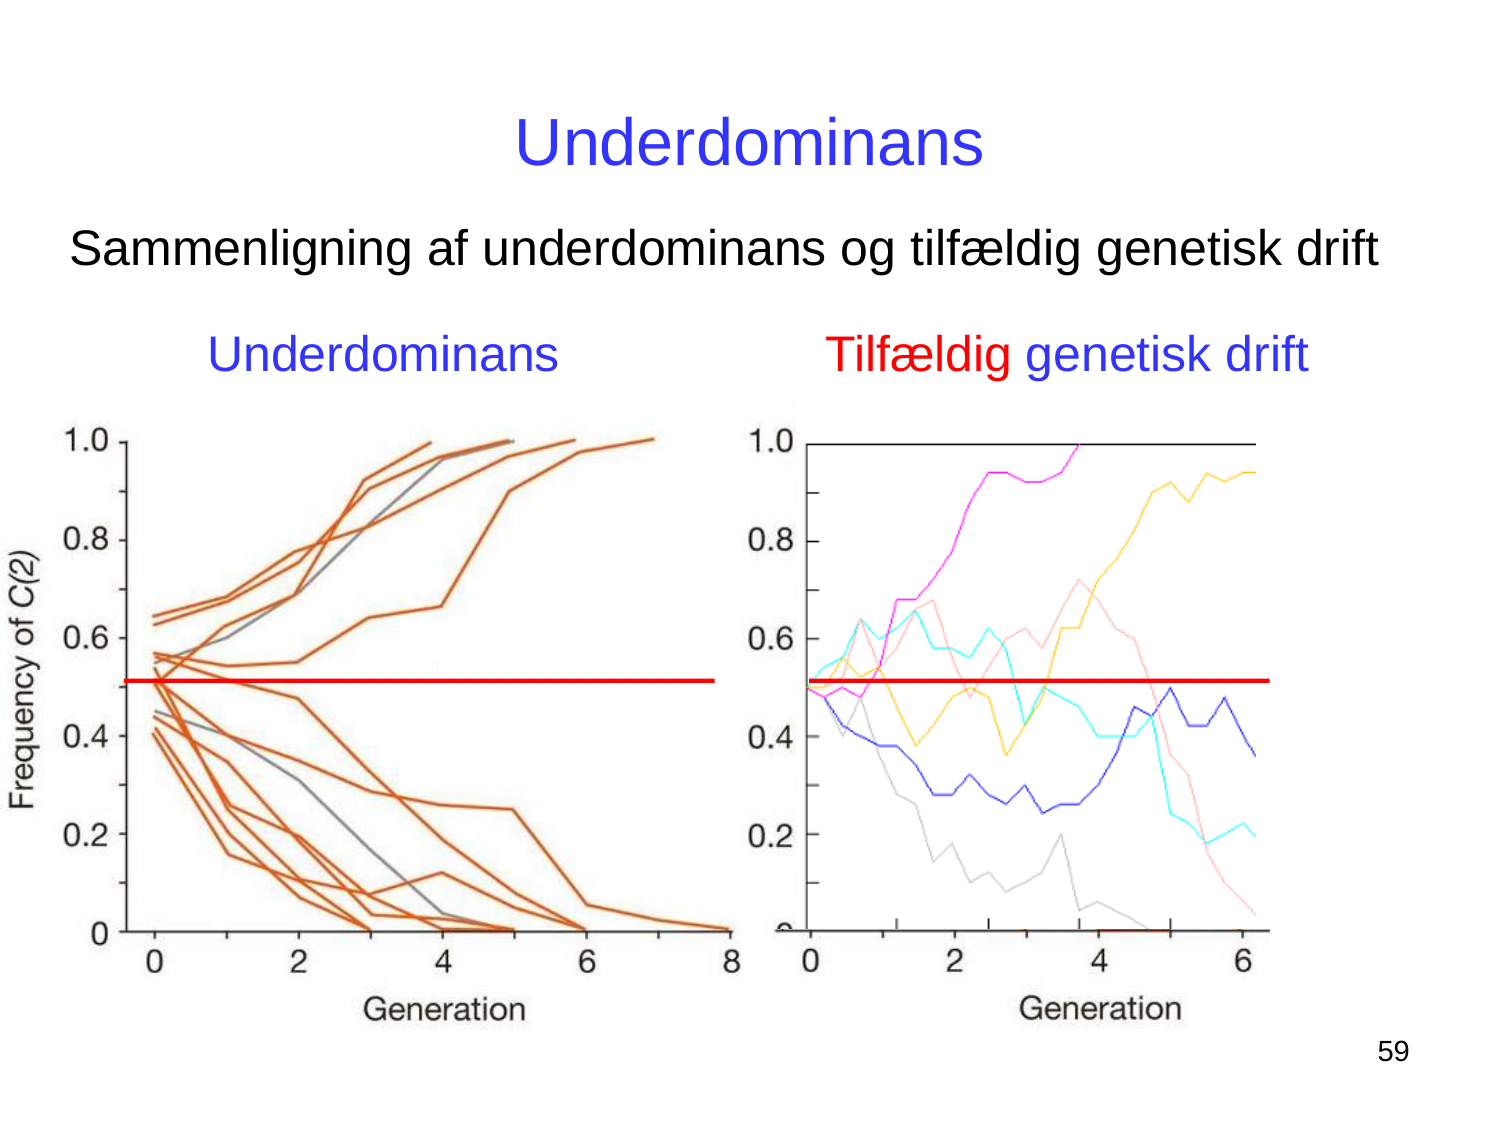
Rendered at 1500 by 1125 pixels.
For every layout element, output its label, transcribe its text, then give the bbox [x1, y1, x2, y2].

text_box Underdominans [159, 314, 608, 389]
text_box Sammenligning af underdominans og tilfældig genetisk drift [54, 207, 1396, 283]
slide_number 59 [1074, 1024, 1426, 1103]
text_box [0, 396, 742, 1044]
text_box Tilfældig genetisk drift [810, 314, 1325, 389]
picture [741, 398, 1271, 1047]
title Underdominans [75, 45, 1425, 233]
